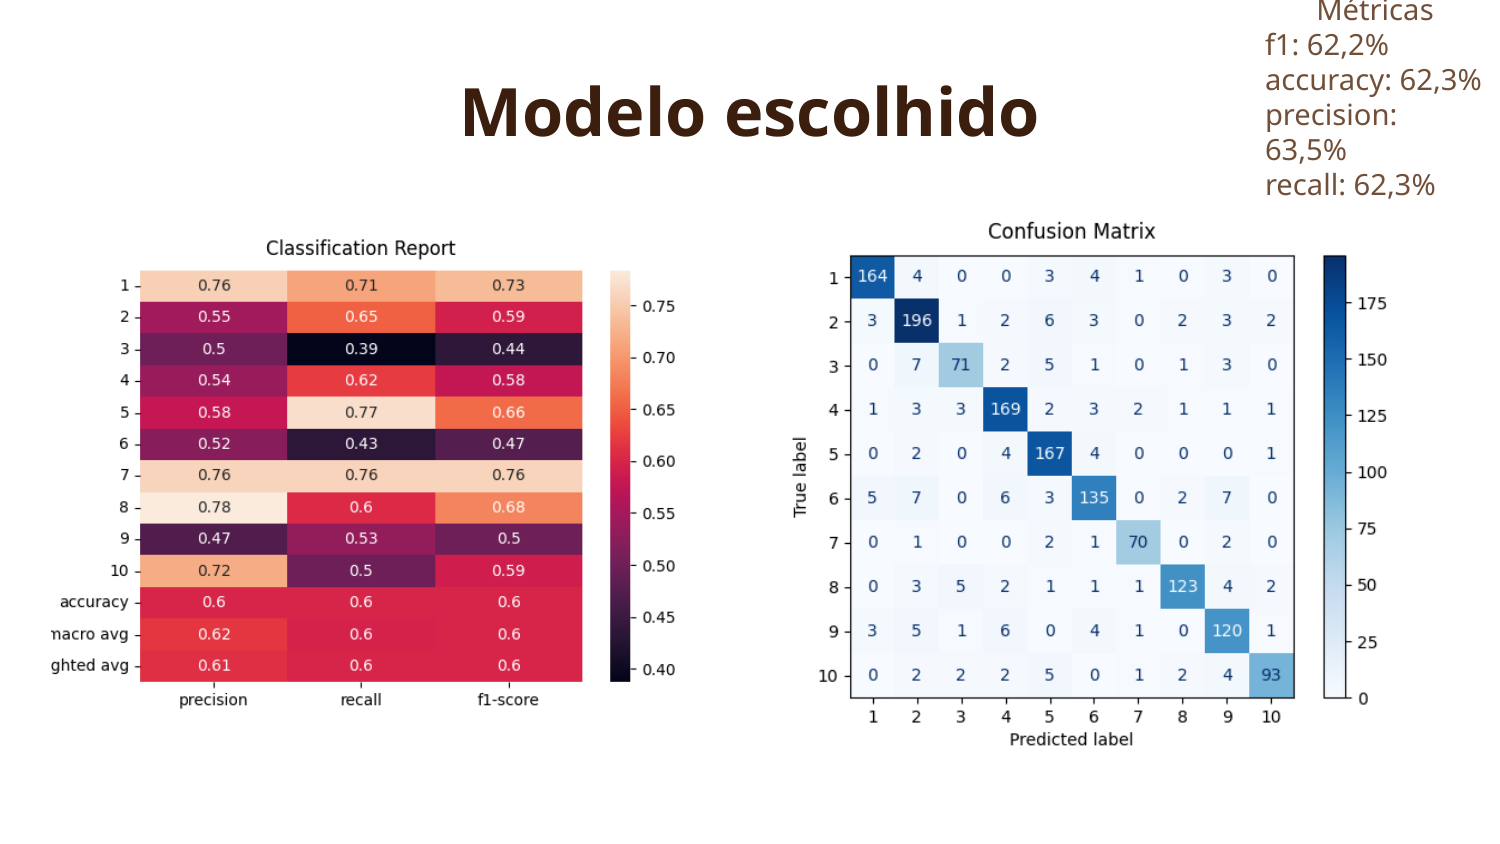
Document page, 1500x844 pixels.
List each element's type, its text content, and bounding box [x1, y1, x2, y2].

text_box Métricas f1: 62,2% accuracy: 62,3% precision: 63,5% recall: 62,3% [1249, 0, 1500, 217]
picture [50, 185, 1489, 761]
title Modelo escolhido [51, 72, 1249, 167]
